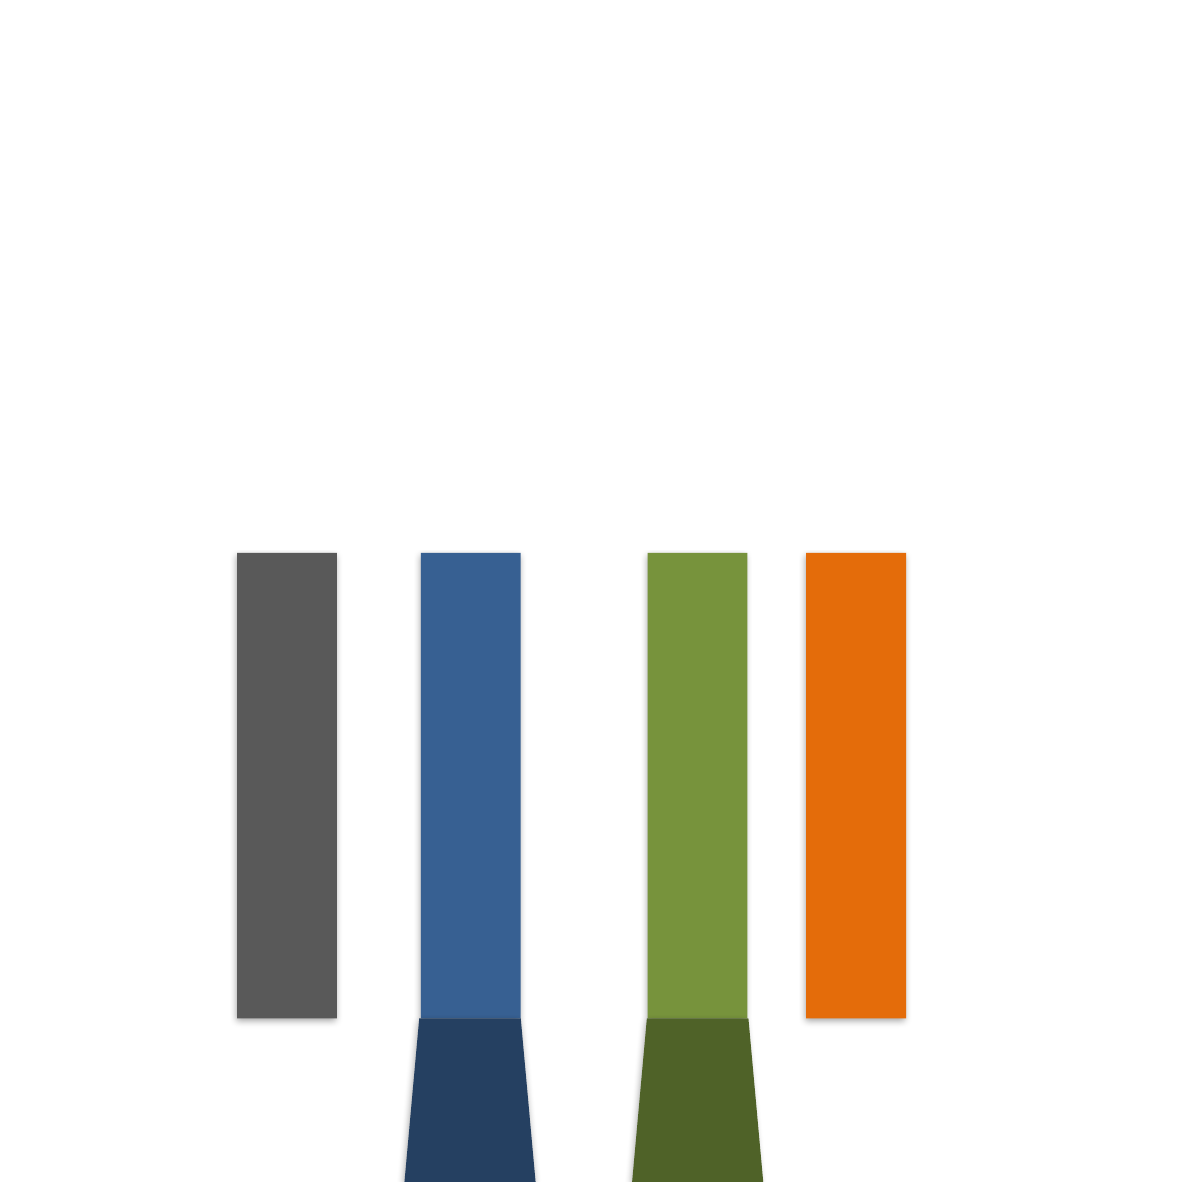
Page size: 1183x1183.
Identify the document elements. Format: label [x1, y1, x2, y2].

text_box [236, 552, 338, 1019]
text_box [631, 1017, 764, 1182]
text_box [805, 552, 907, 1019]
text_box [647, 552, 748, 1017]
text_box [403, 1017, 537, 1182]
text_box [420, 552, 521, 1017]
